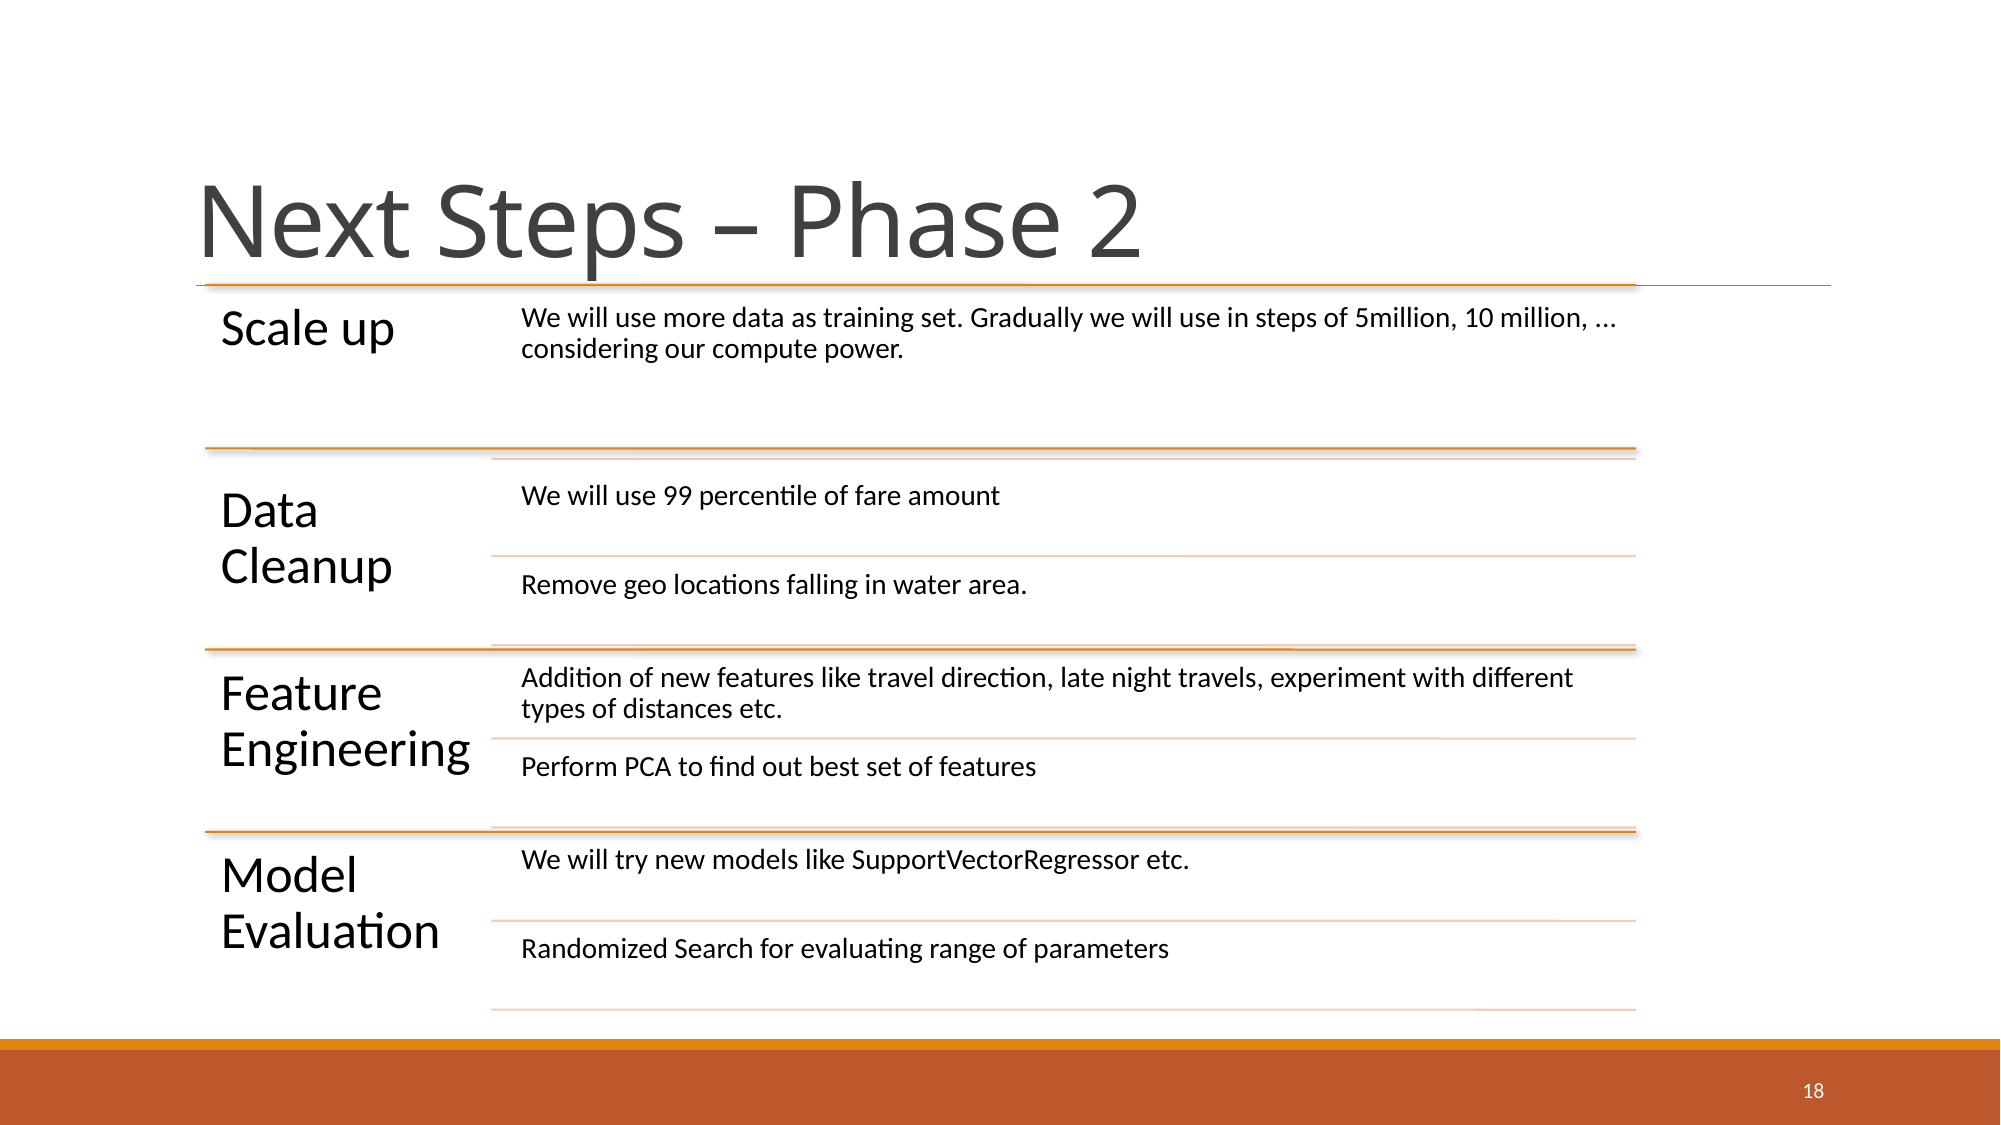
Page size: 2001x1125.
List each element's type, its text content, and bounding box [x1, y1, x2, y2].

slide_number 18 [1624, 1059, 1840, 1120]
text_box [204, 284, 1637, 1015]
title Next Steps – Phase 2 [180, 47, 1830, 285]
